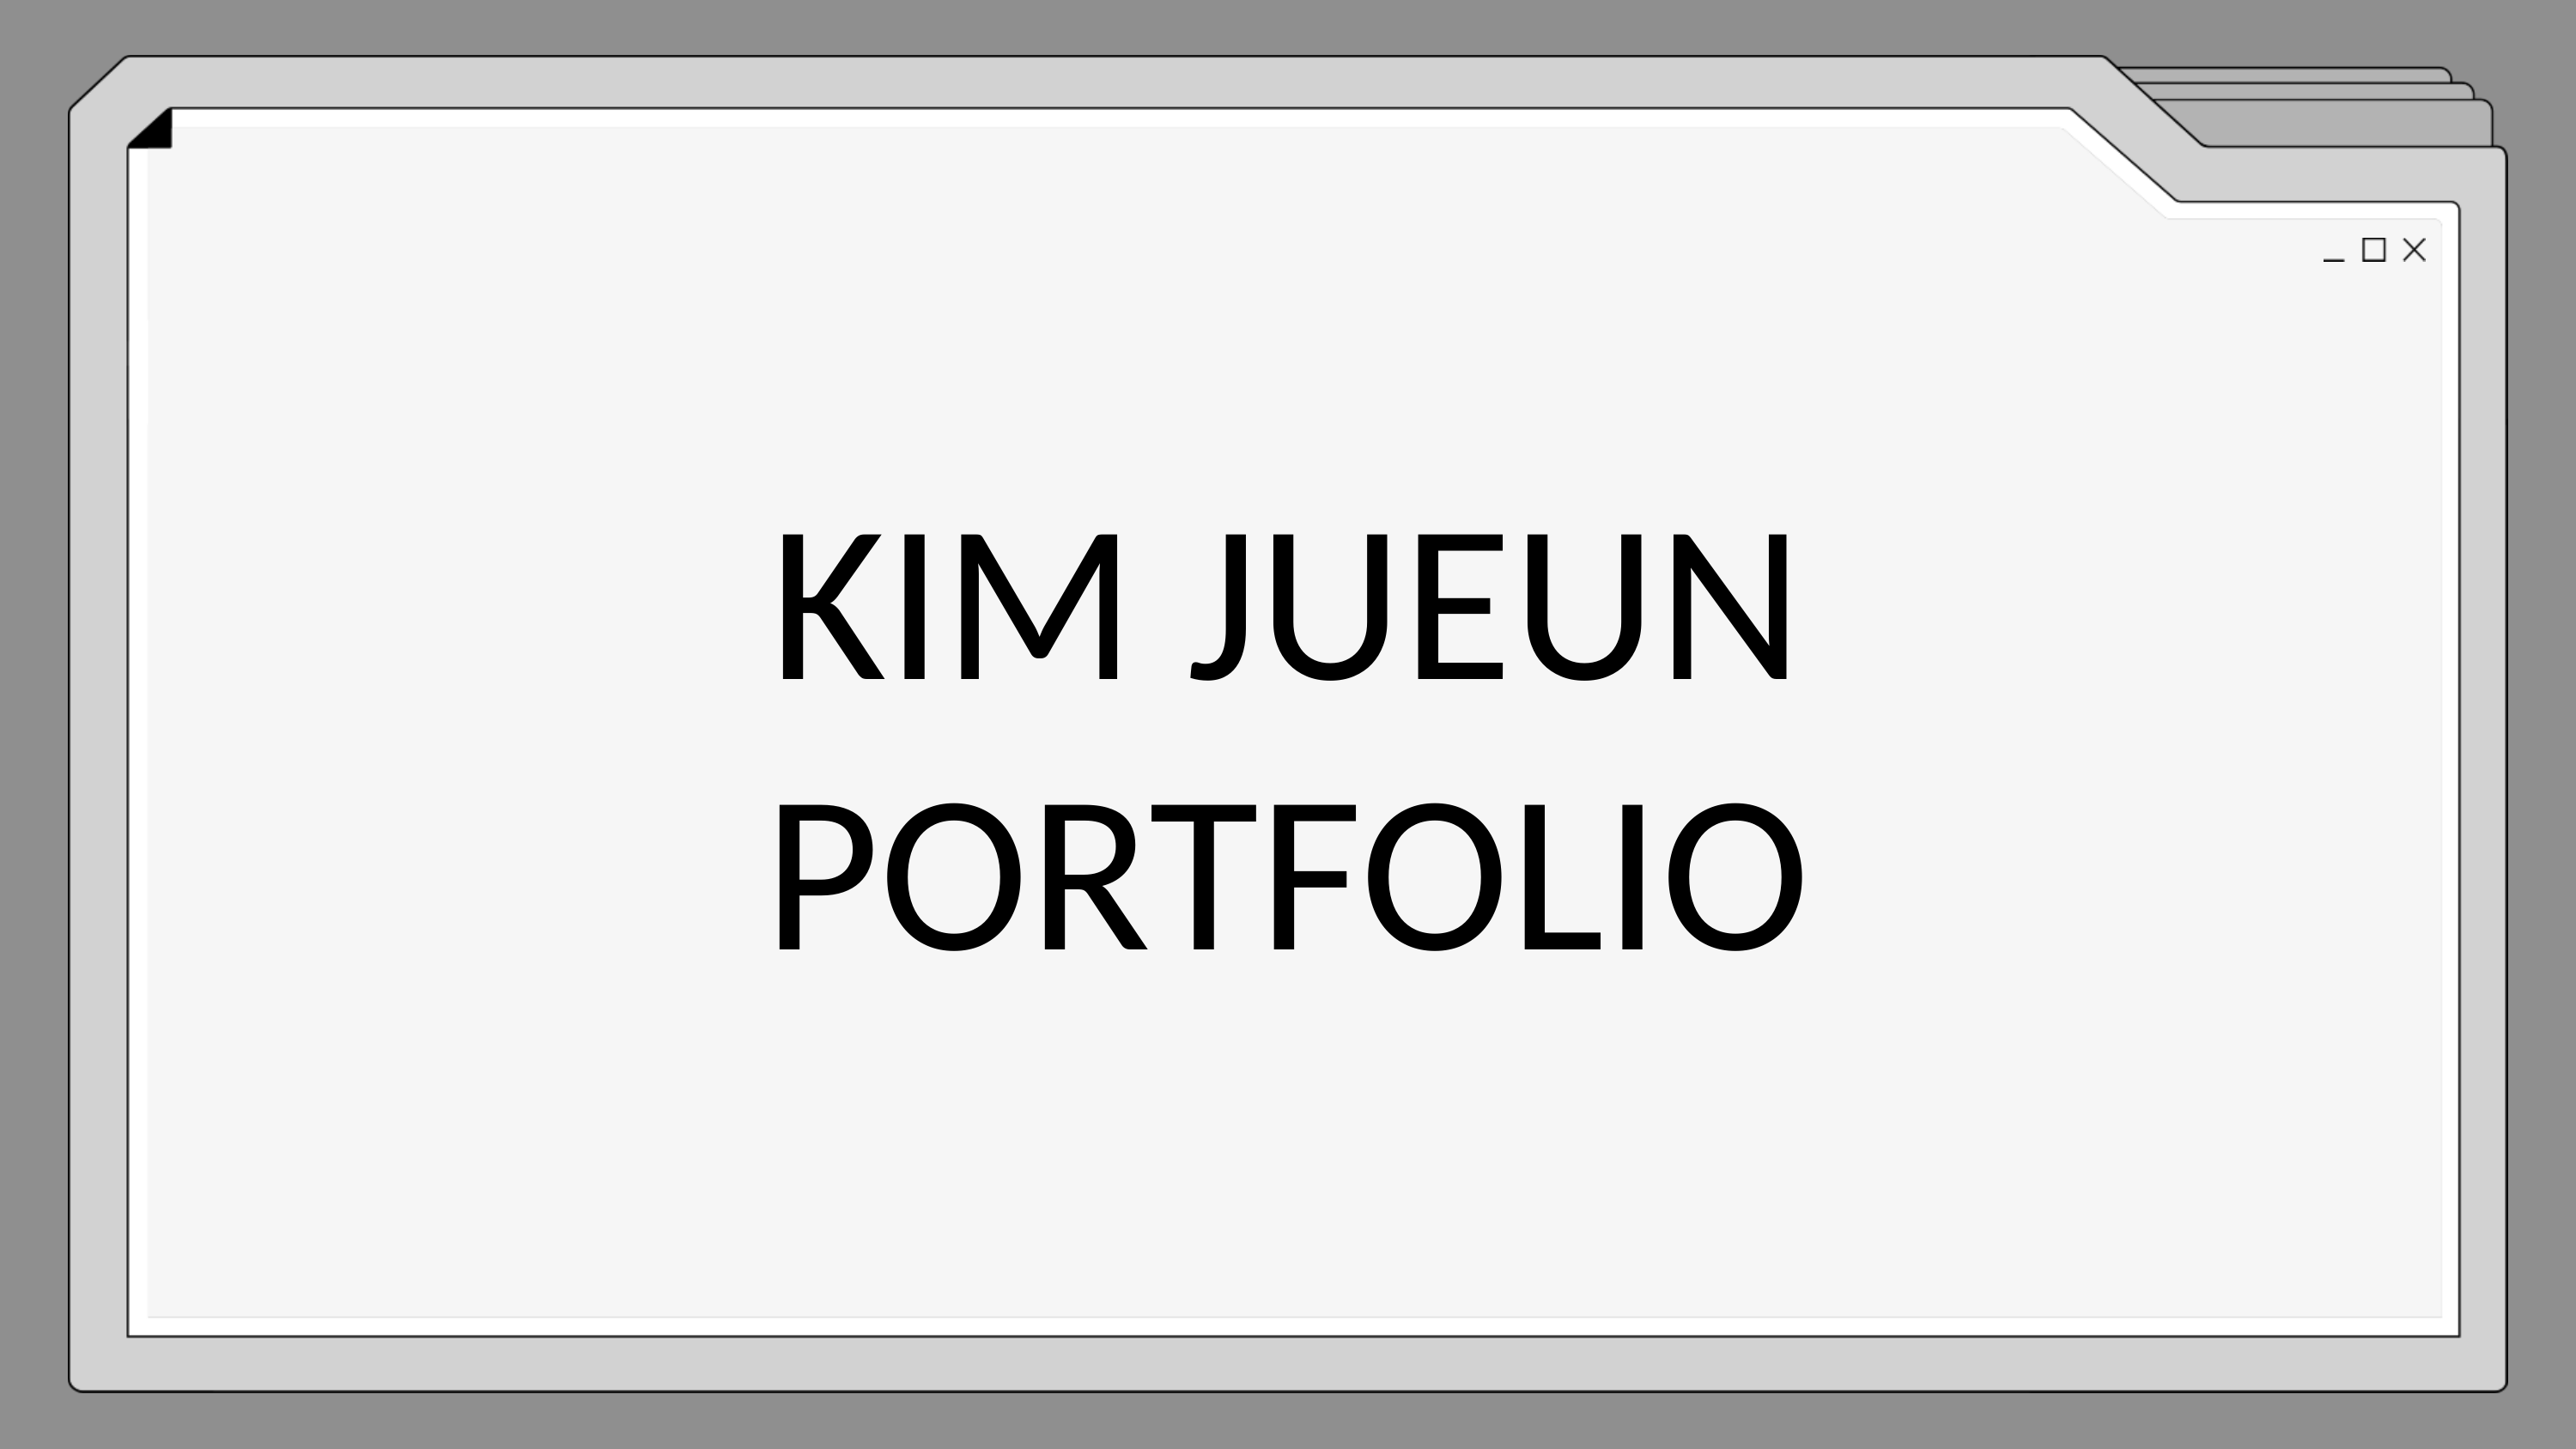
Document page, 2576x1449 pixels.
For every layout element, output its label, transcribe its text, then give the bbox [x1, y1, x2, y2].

picture [68, 55, 2508, 1393]
text_box KIM JUEUN PORTFOLIO [429, 442, 2145, 1006]
